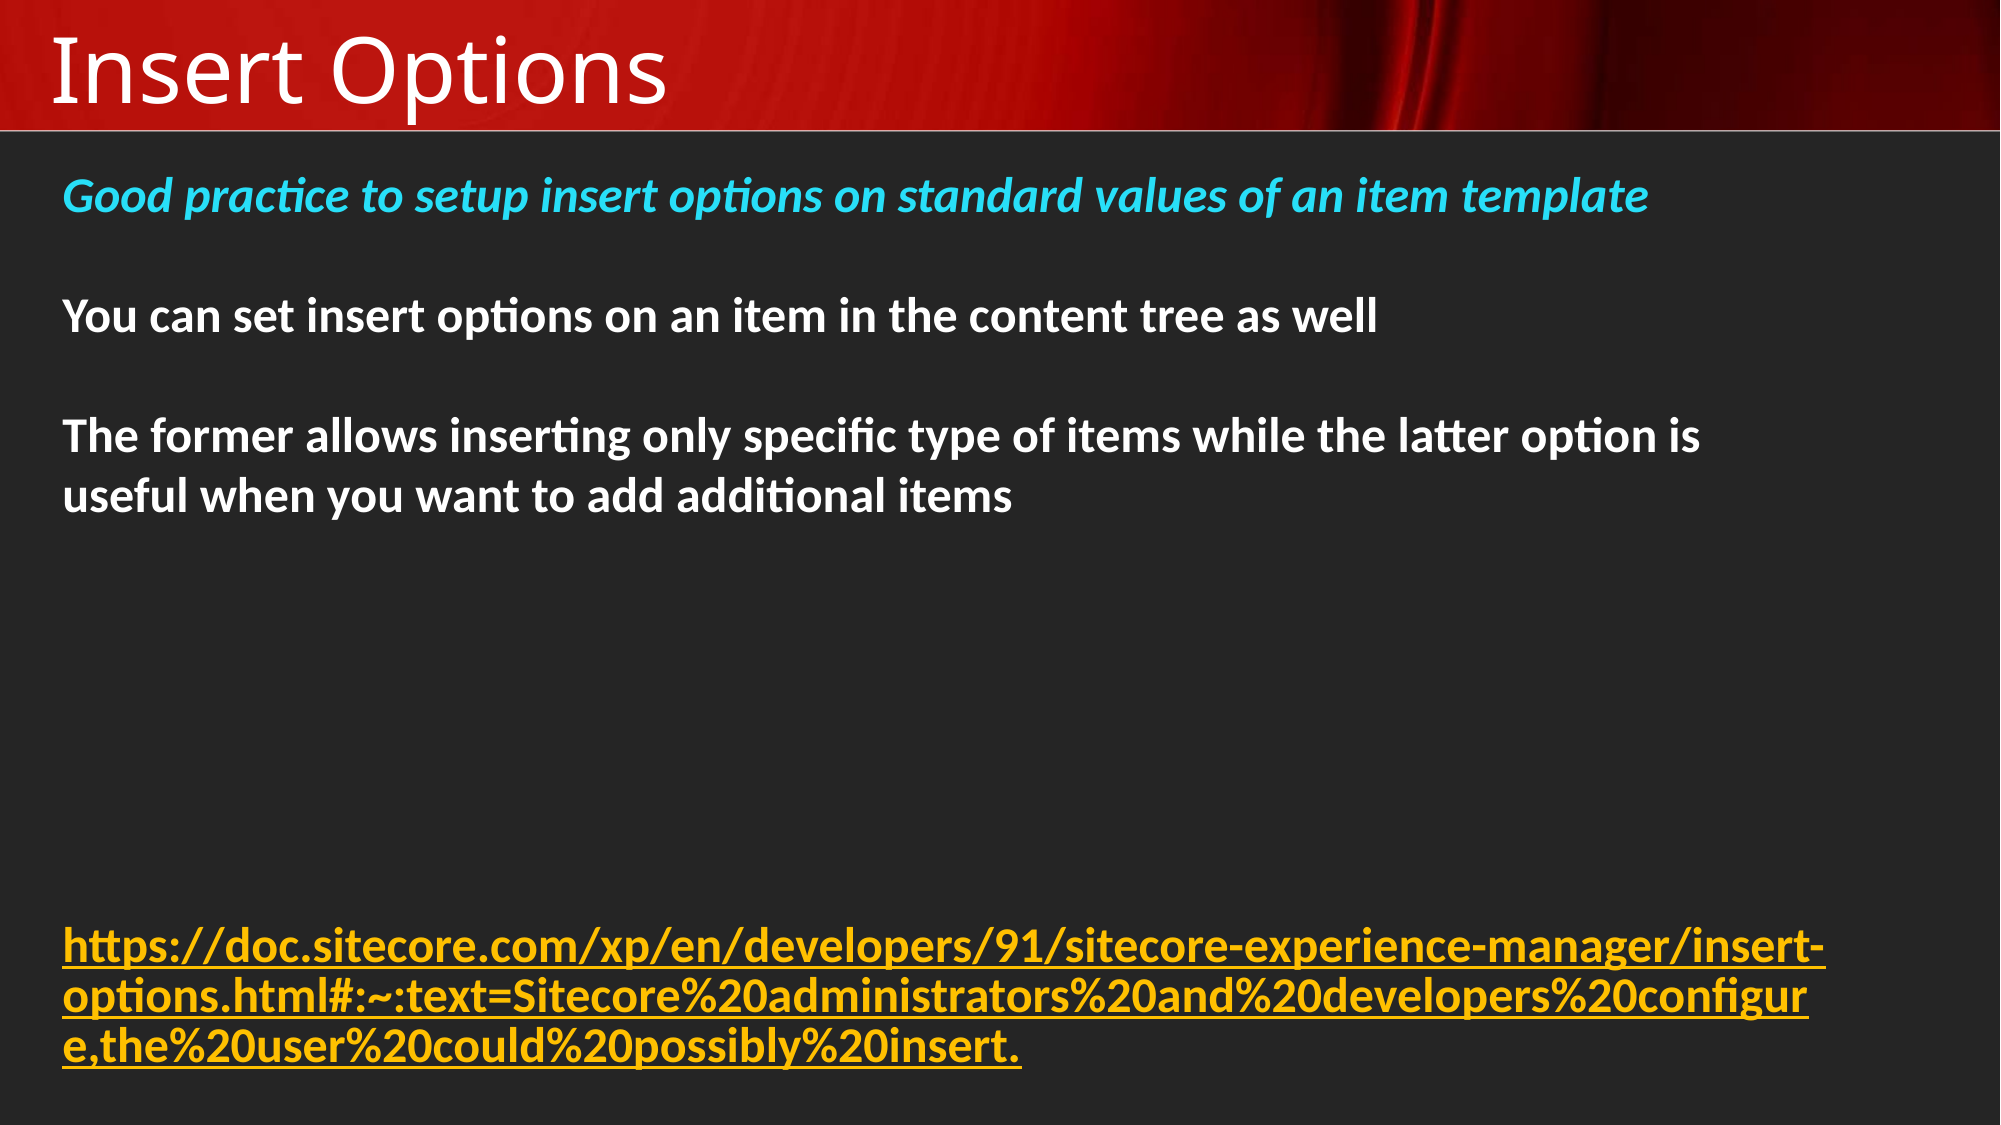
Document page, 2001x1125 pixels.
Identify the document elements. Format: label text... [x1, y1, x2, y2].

text_box Good practice to setup insert options on standard values of an item template You can set insert options on an item in the content tree as well The former allows inserting only specific type of items while the latter option is useful when you want to add additional items [62, 162, 1833, 643]
picture [0, 0, 2000, 130]
text_box https://doc.sitecore.com/xp/en/developers/91/sitecore-experience-manager/insert-options.html#:~:text=Sitecore%20administrators%20and%20developers%20configure,the%20user%20could%20possibly%20insert. [62, 912, 1833, 973]
title Insert Options [50, 11, 1919, 123]
